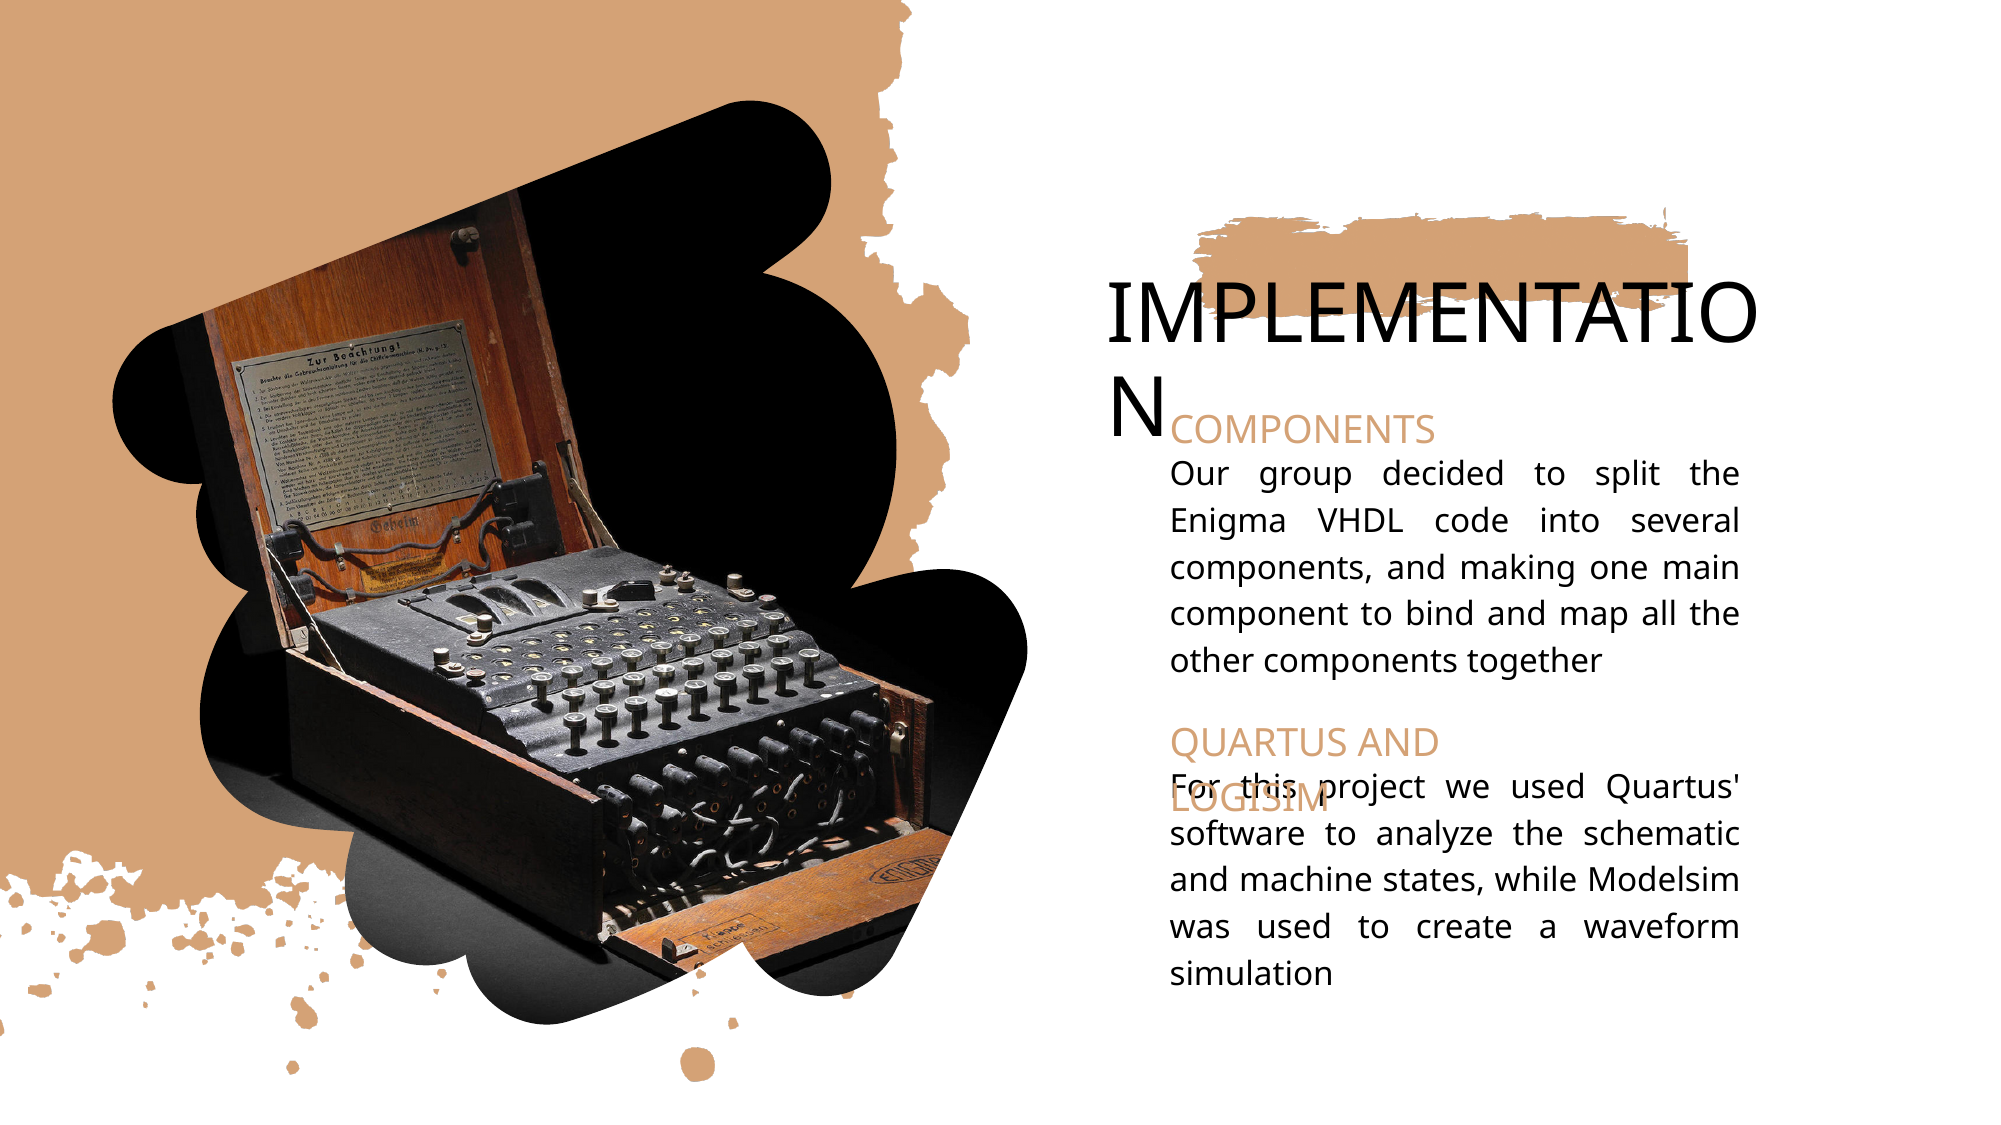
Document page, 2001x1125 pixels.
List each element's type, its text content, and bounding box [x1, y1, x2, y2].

text_box COMPONENTS [1169, 397, 1607, 452]
text_box IMPLEMENTATION [1106, 265, 1805, 453]
text_box Our group decided to split the Enigma VHDL code into several components, and making one main component to bind and map all the other components together [1169, 445, 1742, 679]
picture [0, 0, 970, 1082]
picture [1191, 207, 1688, 320]
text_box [112, 100, 1028, 1025]
text_box QUARTUS AND LOGISIM [1169, 710, 1607, 819]
text_box For this project we used Quartus' software to analyze the schematic and machine states, while Modelsim was used to create a waveform simulation [1169, 758, 1742, 992]
